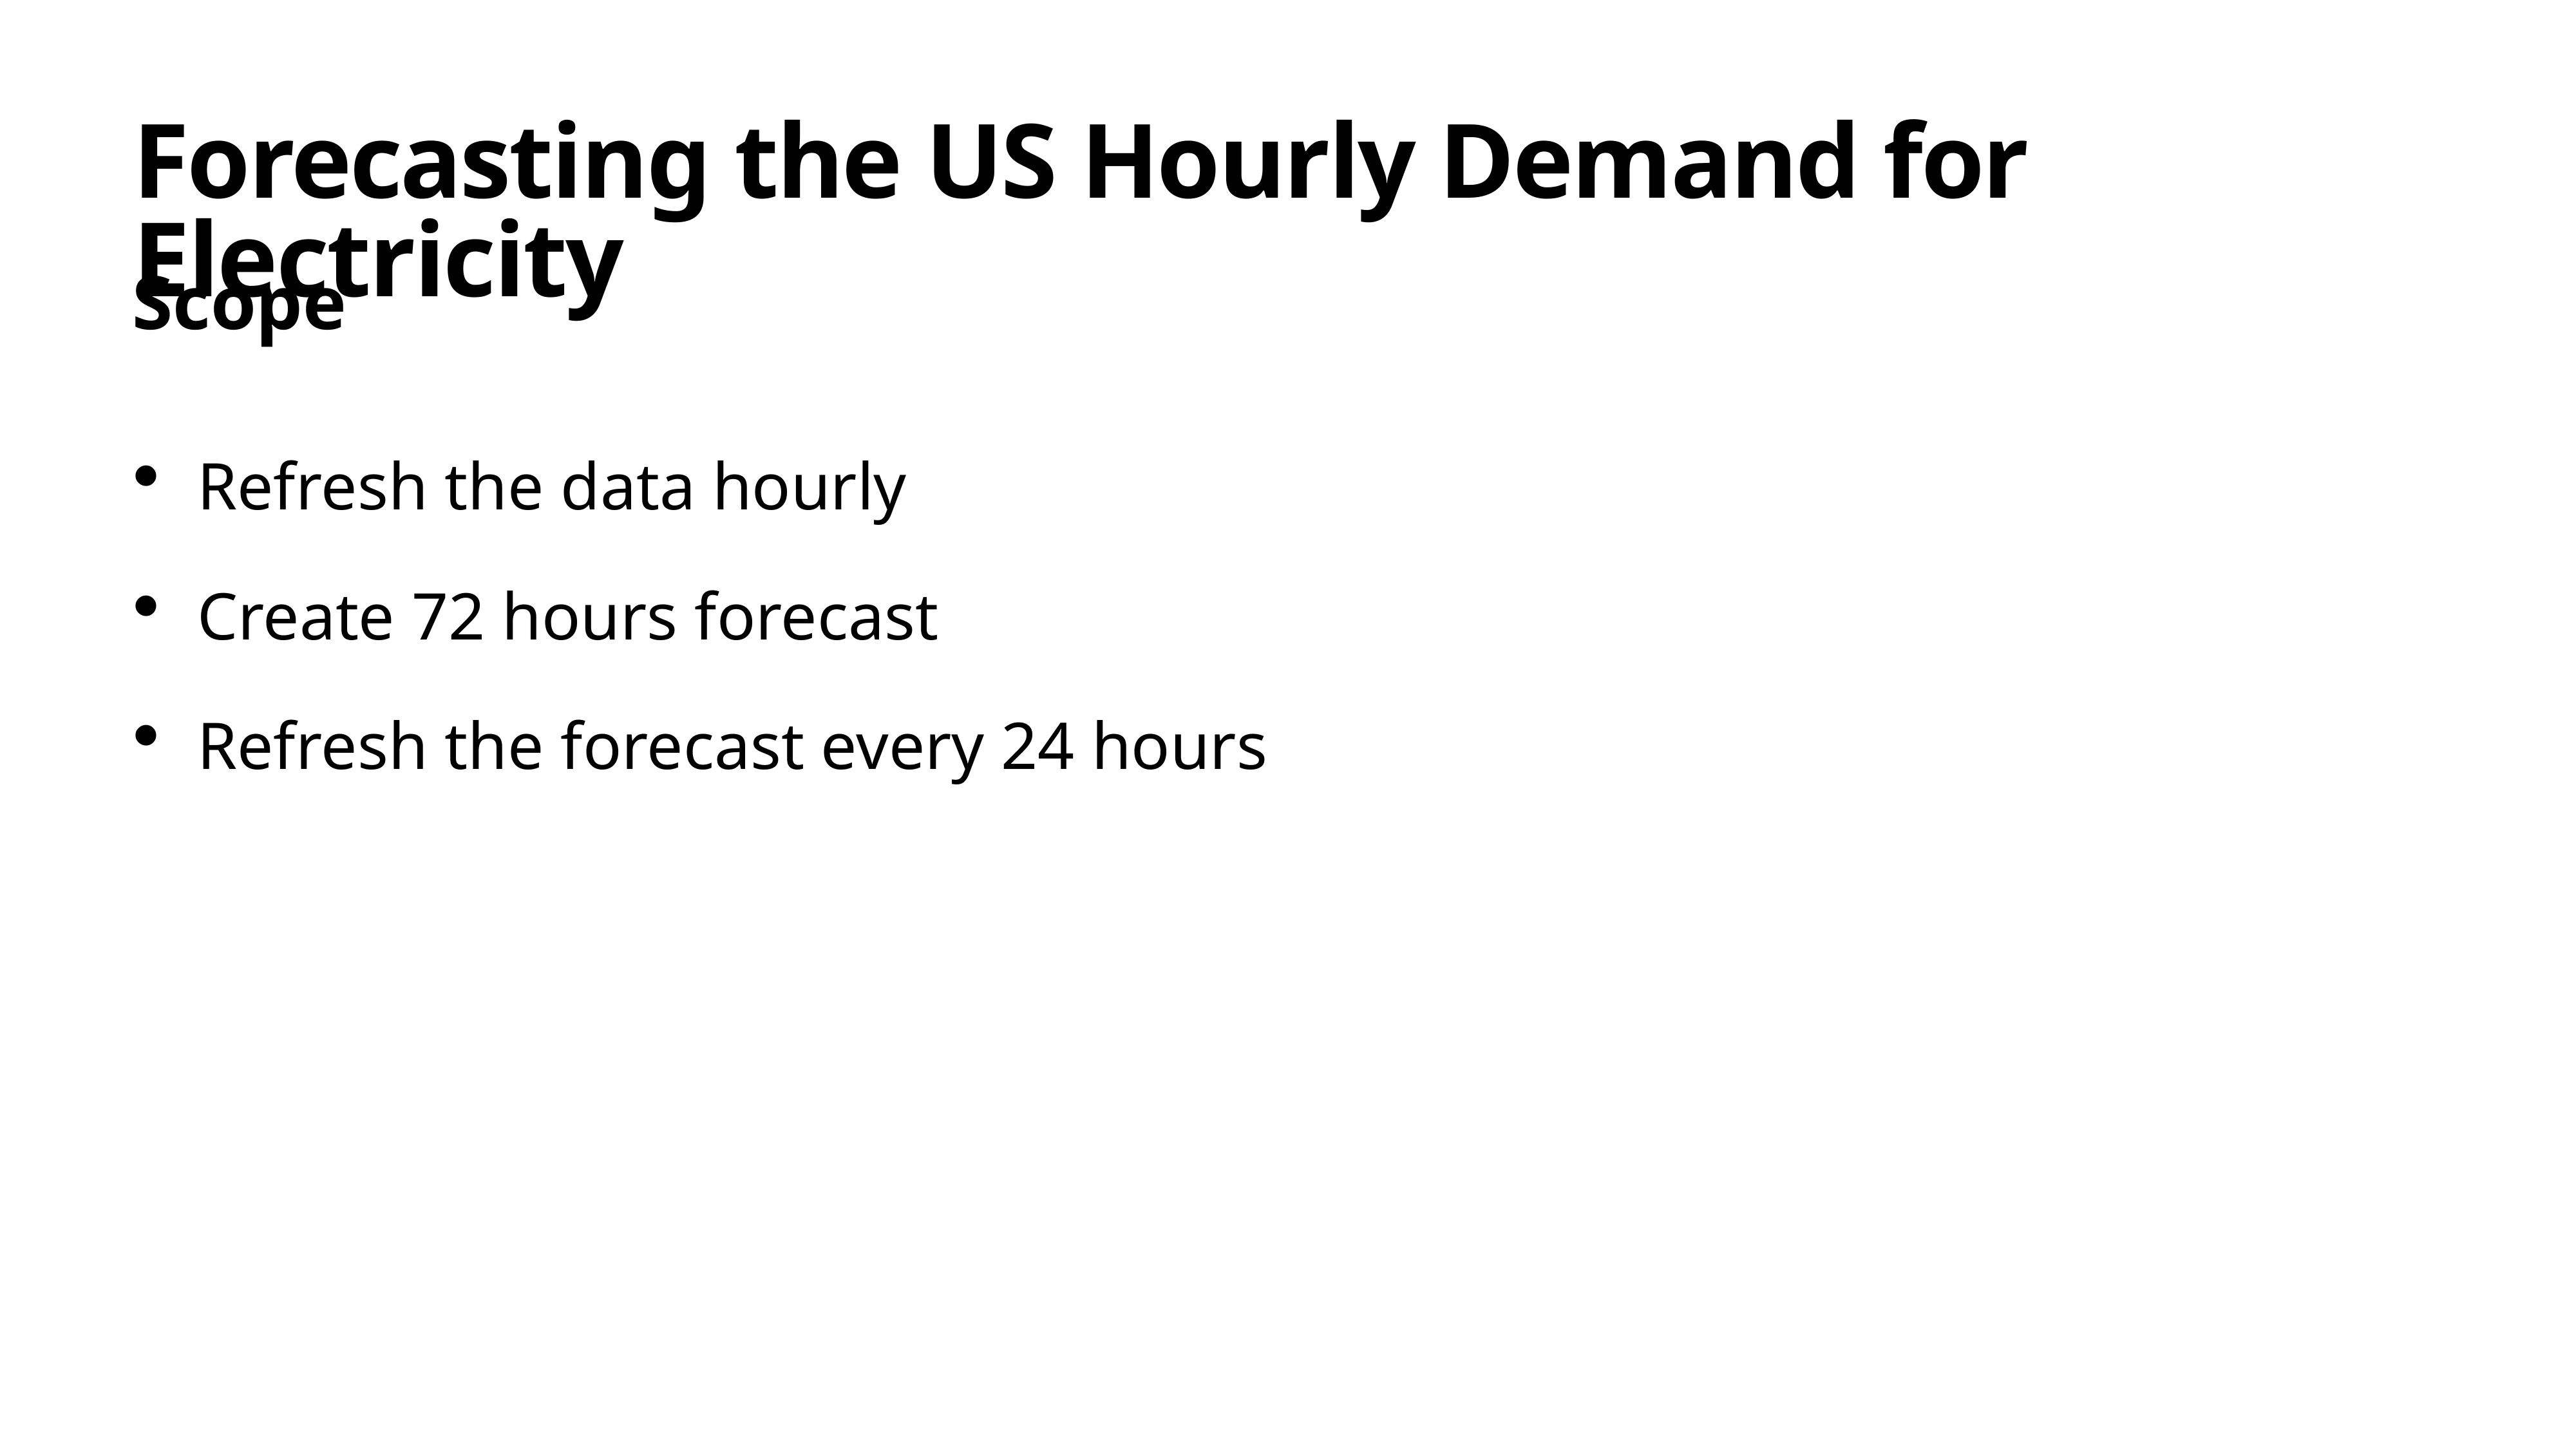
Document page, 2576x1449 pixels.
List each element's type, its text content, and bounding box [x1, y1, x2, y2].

list Refresh the data hourly Create 72 hours forecast Refresh the forecast every 24 hours [127, 448, 2449, 1321]
list Scope [127, 250, 2449, 350]
title Forecasting the US Hourly Demand for Electricity [127, 113, 2449, 250]
